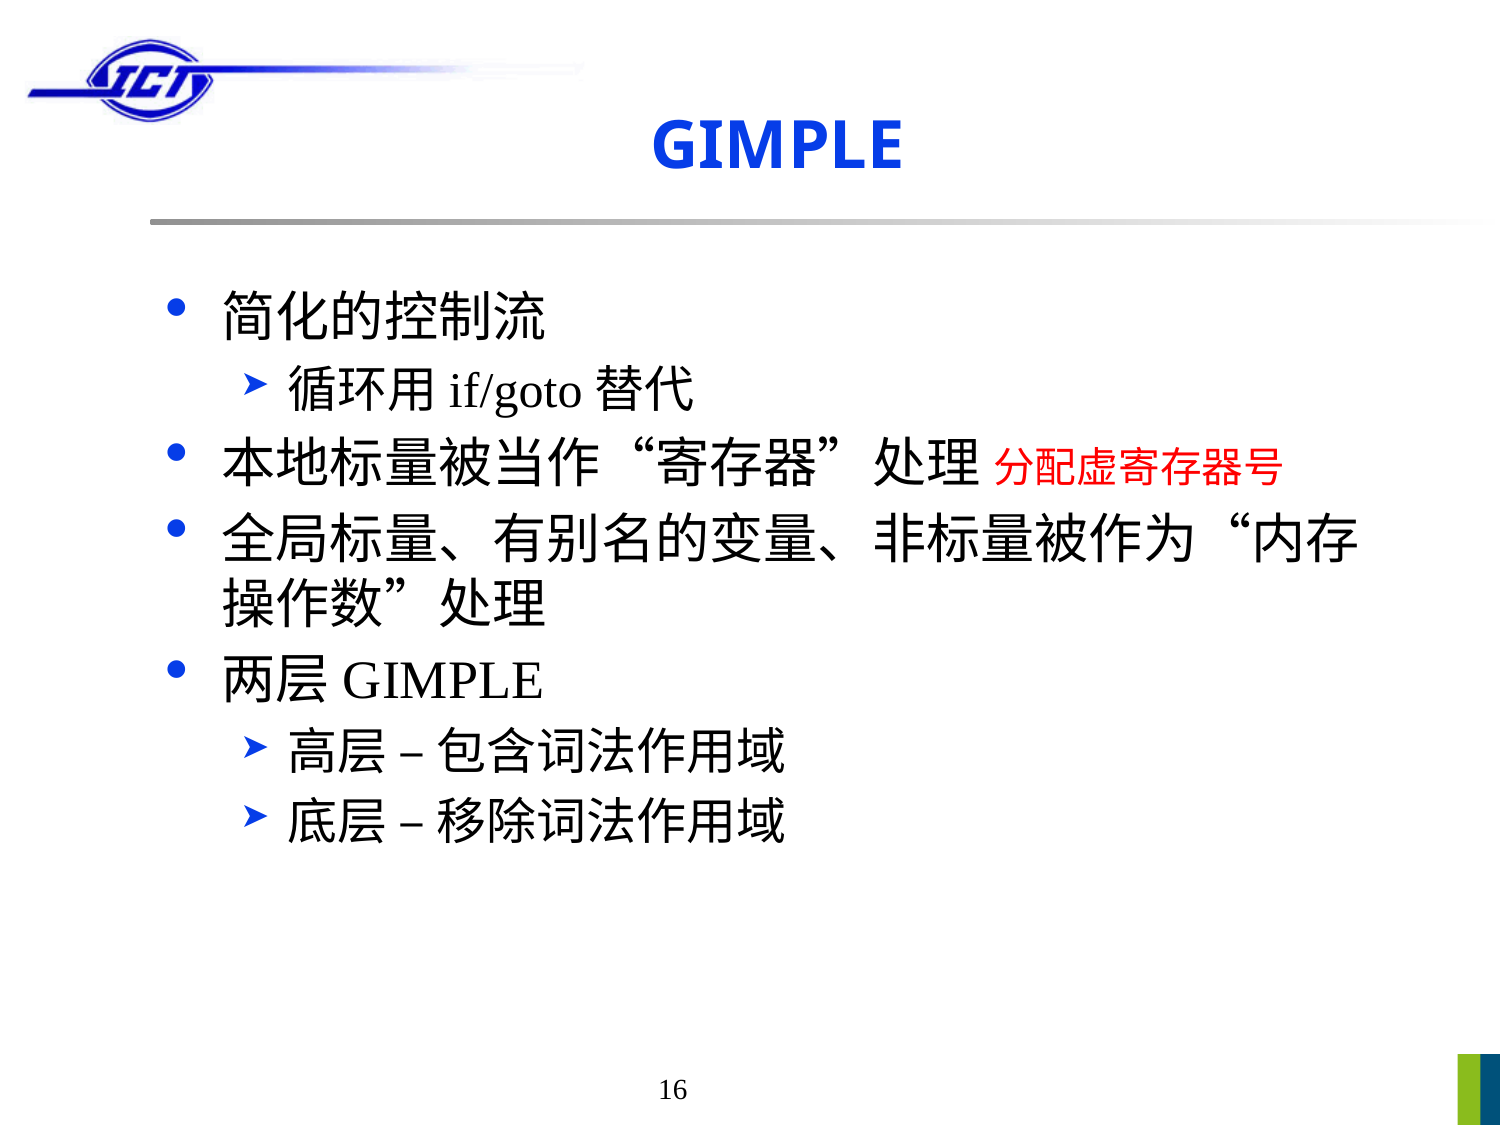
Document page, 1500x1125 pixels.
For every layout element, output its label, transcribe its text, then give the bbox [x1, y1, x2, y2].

list 简化的控制流 循环用if/goto替代 本地标量被当作“寄存器”处理 分配虚寄存器号 全局标量、有别名的变量、非标量被作为“内存操作数”处理 两层GIMPLE 高层 – 包含词法作用域 底层 – 移除词法作用域 [150, 275, 1388, 1013]
picture [24, 36, 600, 125]
title GIMPLE [159, 66, 1397, 217]
